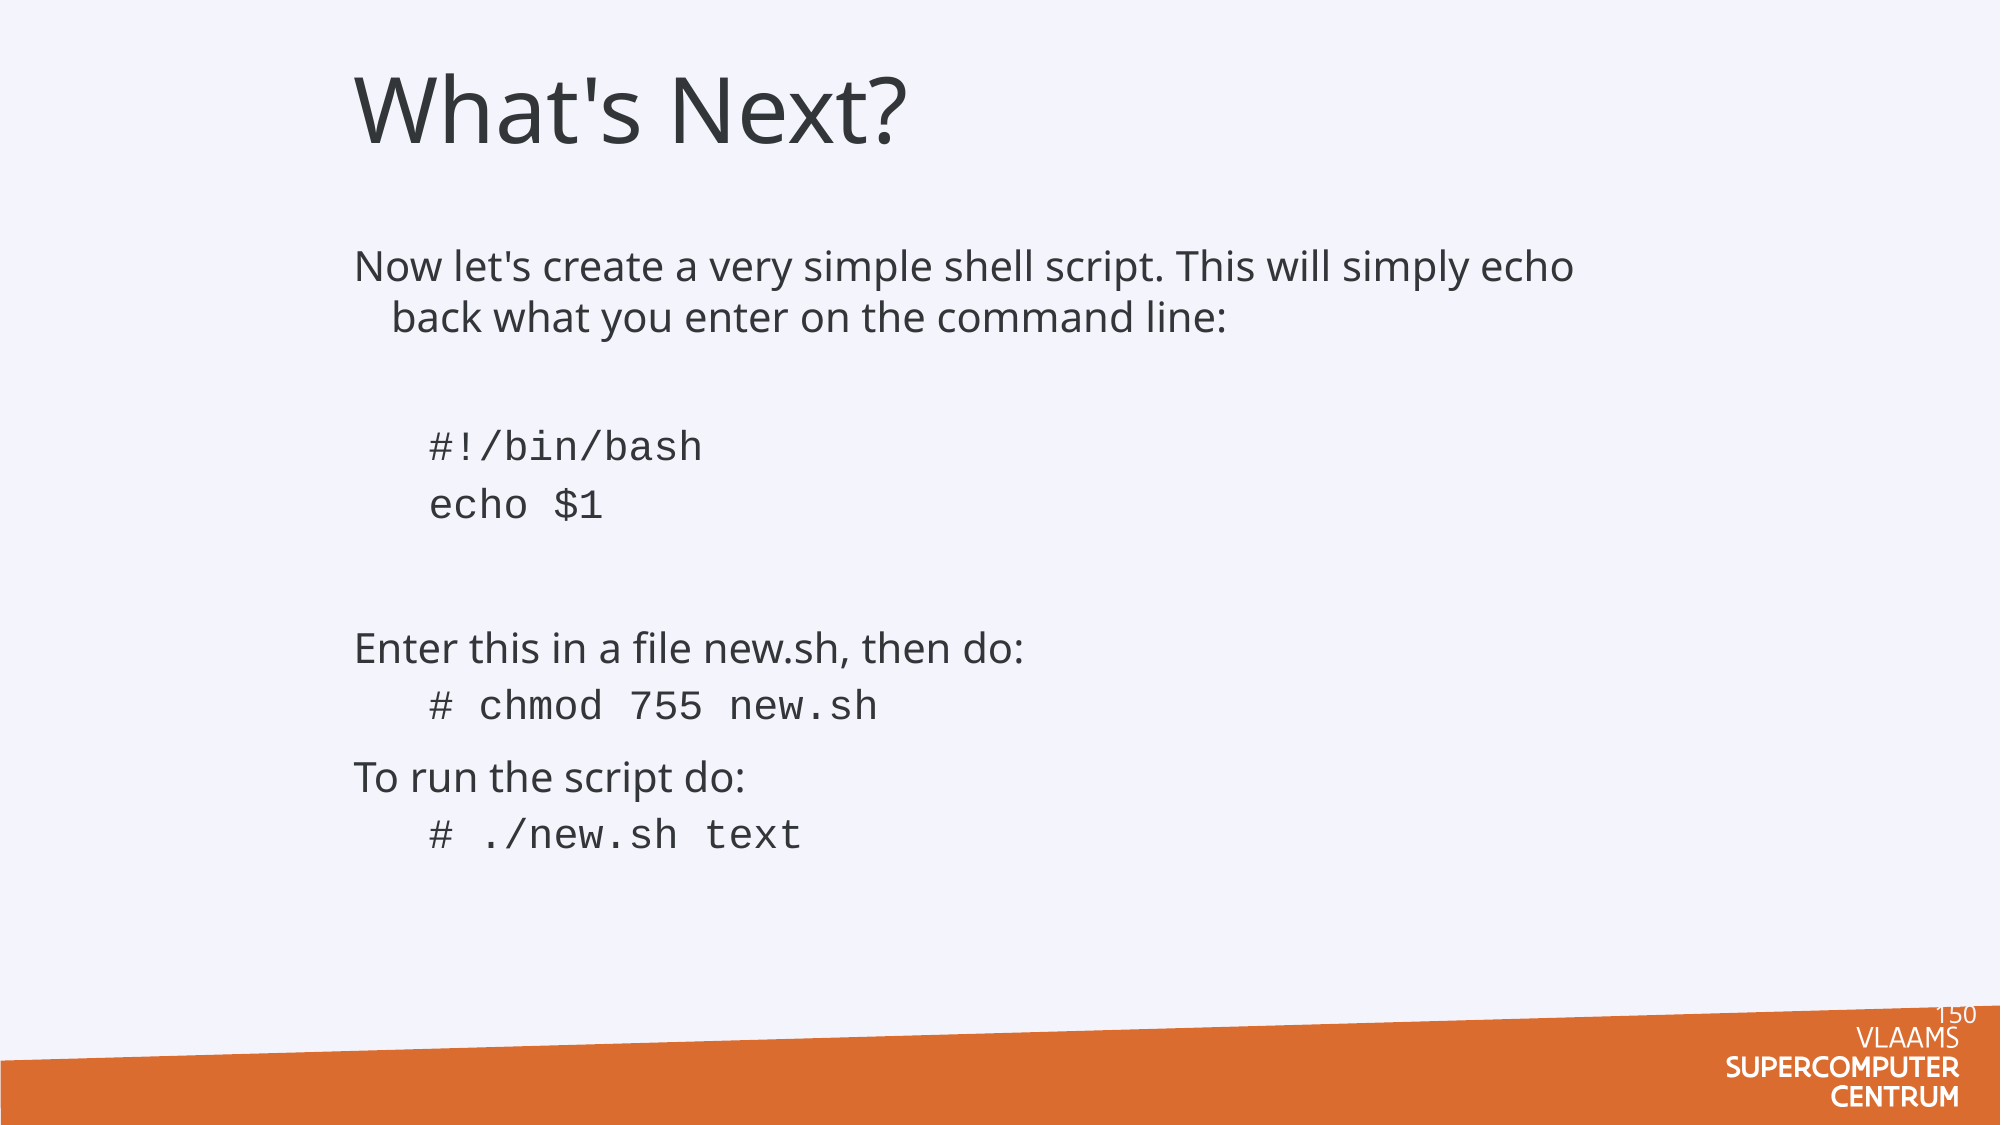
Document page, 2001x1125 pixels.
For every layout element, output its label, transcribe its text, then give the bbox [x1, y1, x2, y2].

list Now let's create a very simple shell script. This will simply echo back what you enter on the command line: #!/bin/bash echo $1 Enter this in a file new.sh, then do: # chmod 755 new.sh To run the script do: # ./new.sh text [338, 231, 1619, 882]
title What's Next? [338, 42, 1619, 170]
slide_number 150 [1787, 992, 1993, 1040]
picture [1725, 1021, 1960, 1117]
